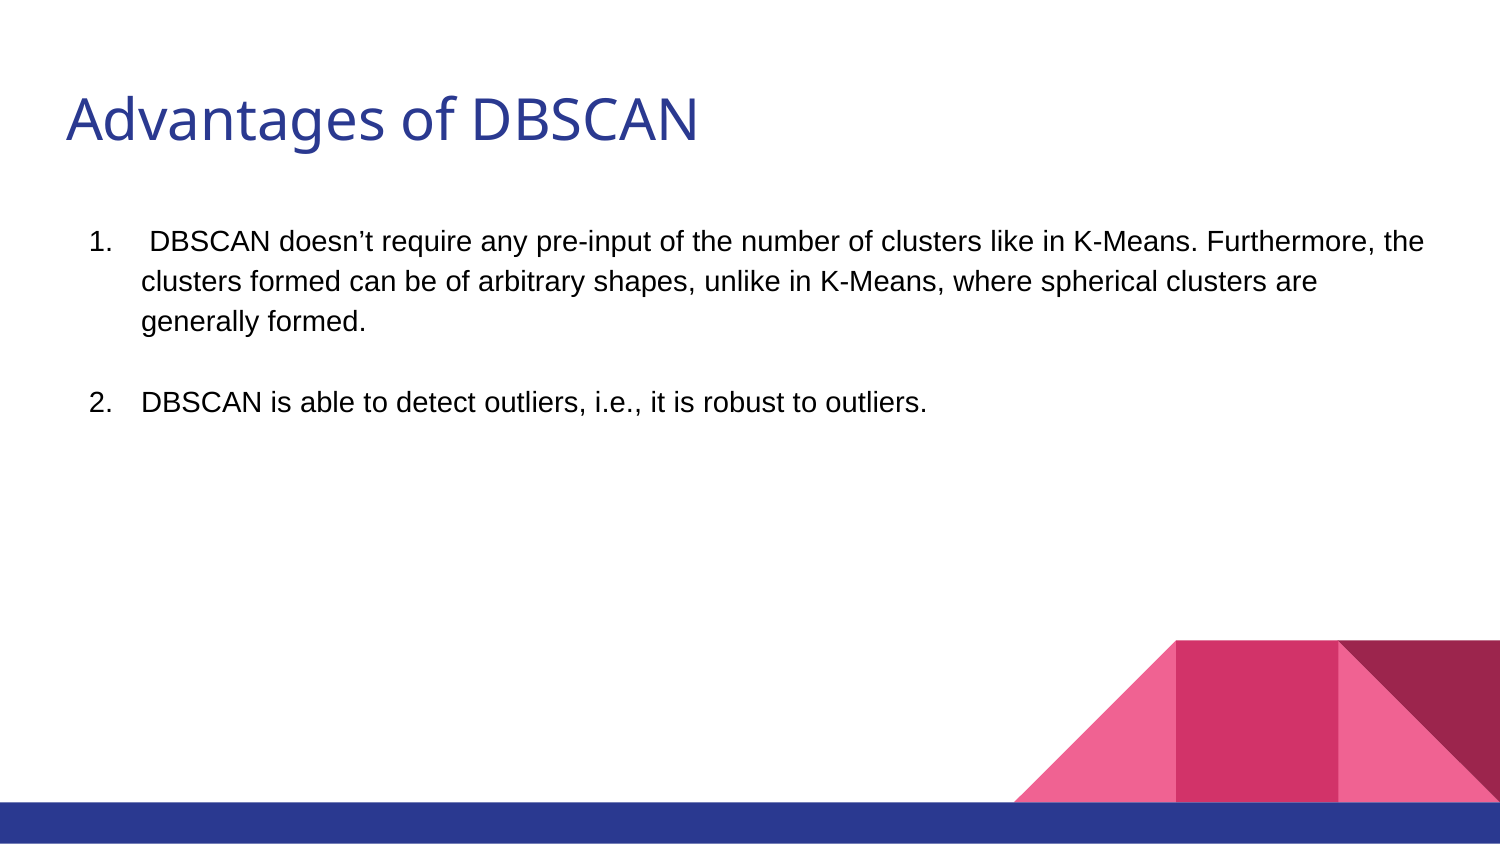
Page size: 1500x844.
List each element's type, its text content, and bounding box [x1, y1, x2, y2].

list DBSCAN doesn’t require any pre-input of the number of clusters like in K-Means. Furthermore, the clusters formed can be of arbitrary shapes, unlike in K-Means, where spherical clusters are generally formed. DBSCAN is able to detect outliers, i.e., it is robust to outliers. [51, 201, 1449, 750]
title Advantages of DBSCAN [51, 67, 1449, 167]
